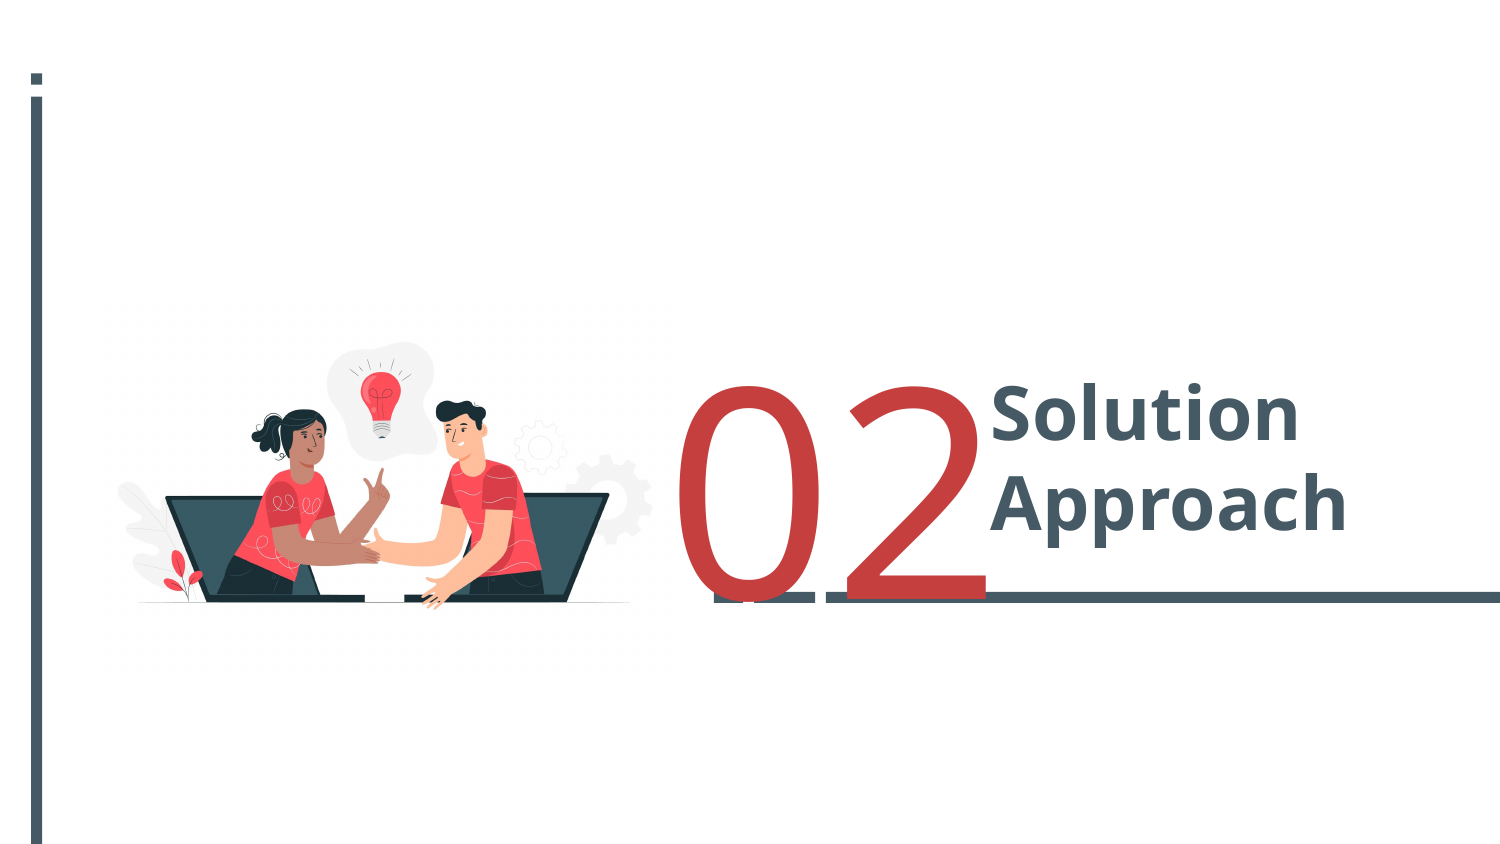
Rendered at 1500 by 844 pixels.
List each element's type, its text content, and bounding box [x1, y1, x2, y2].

title 02 [616, 238, 1052, 539]
picture [92, 291, 673, 679]
title Solution Approach [975, 350, 1430, 561]
